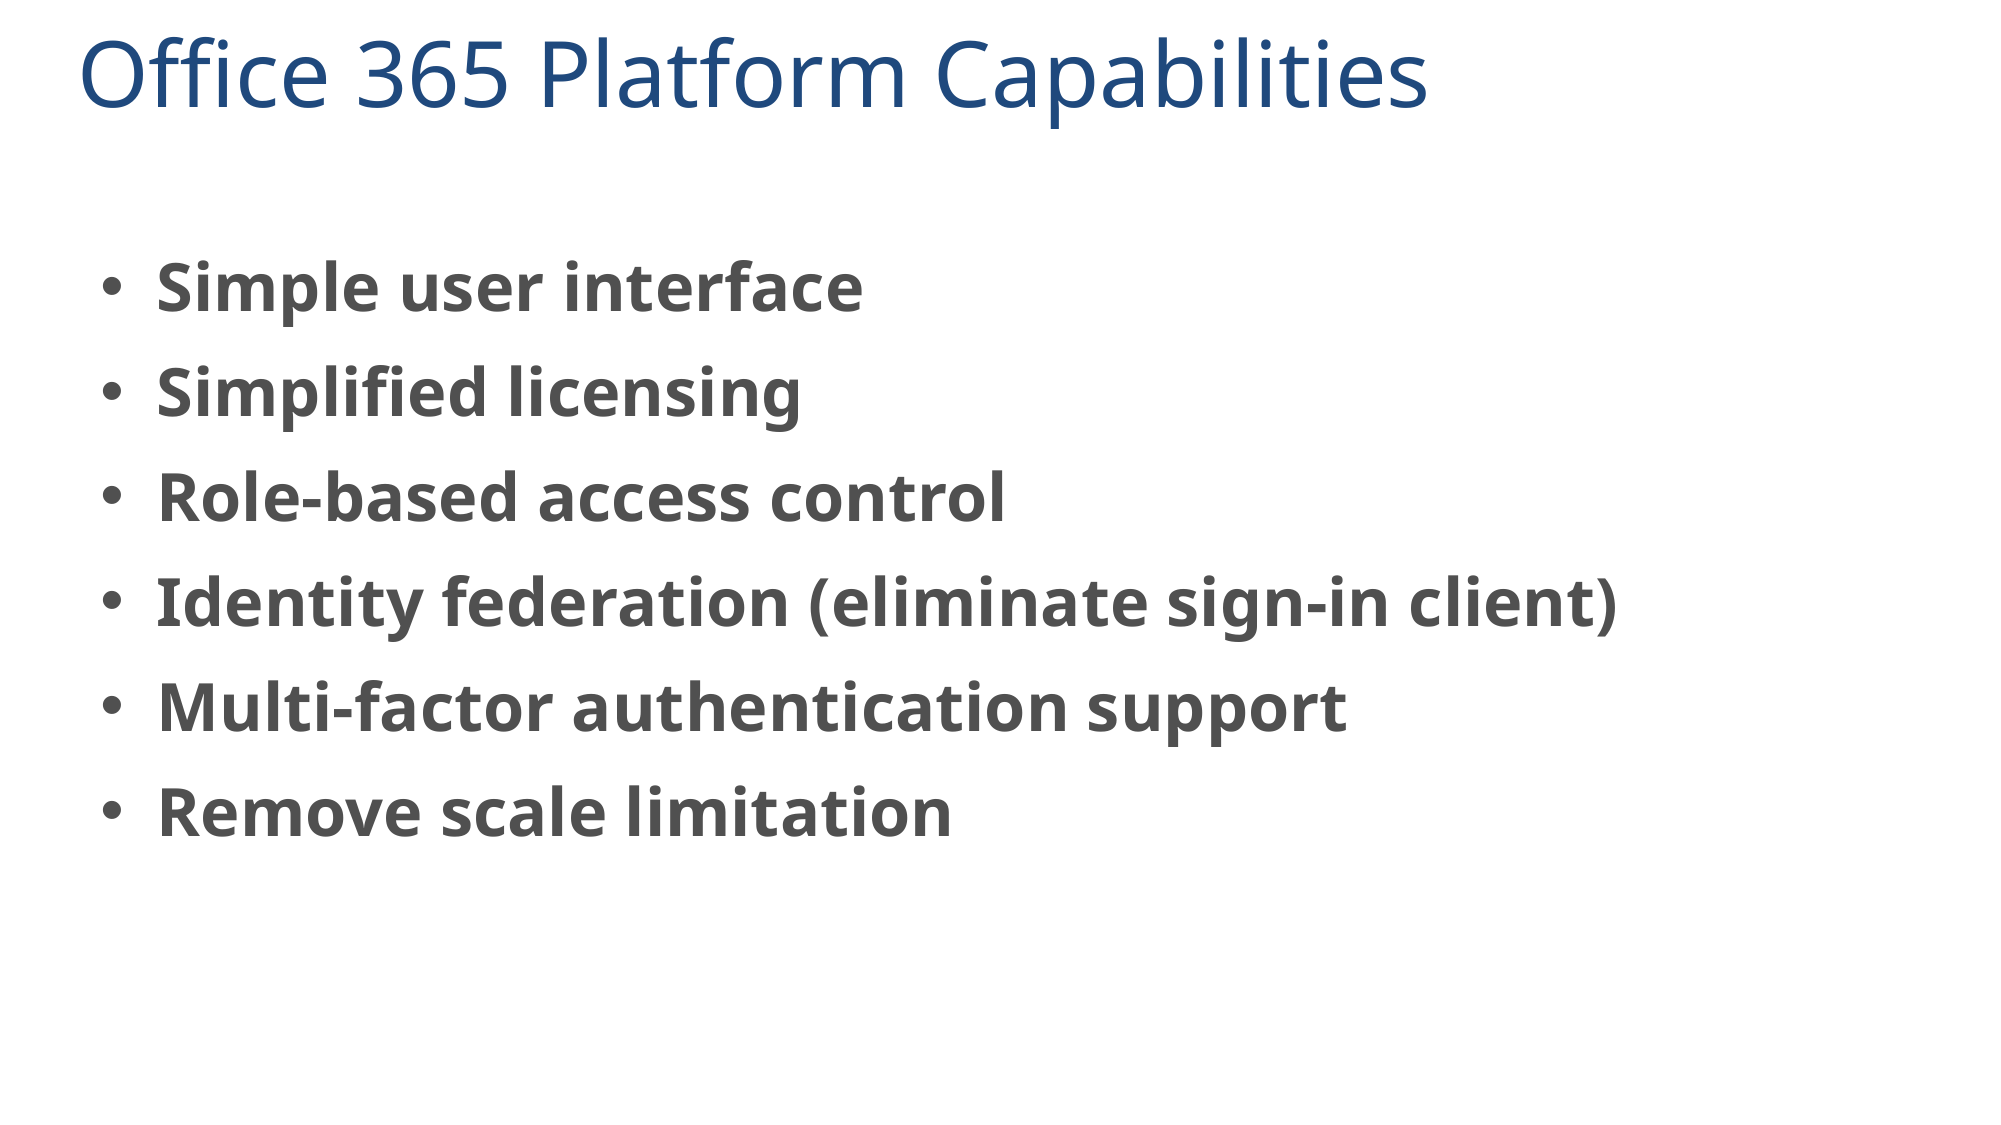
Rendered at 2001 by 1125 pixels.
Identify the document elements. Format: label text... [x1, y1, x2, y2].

title Office 365 Platform Capabilities [62, 29, 1953, 205]
list Simple user interface Simplified licensing Role-based access control Identity federation (eliminate sign-in client) Multi-factor authentication support Remove scale limitation [85, 237, 1805, 772]
